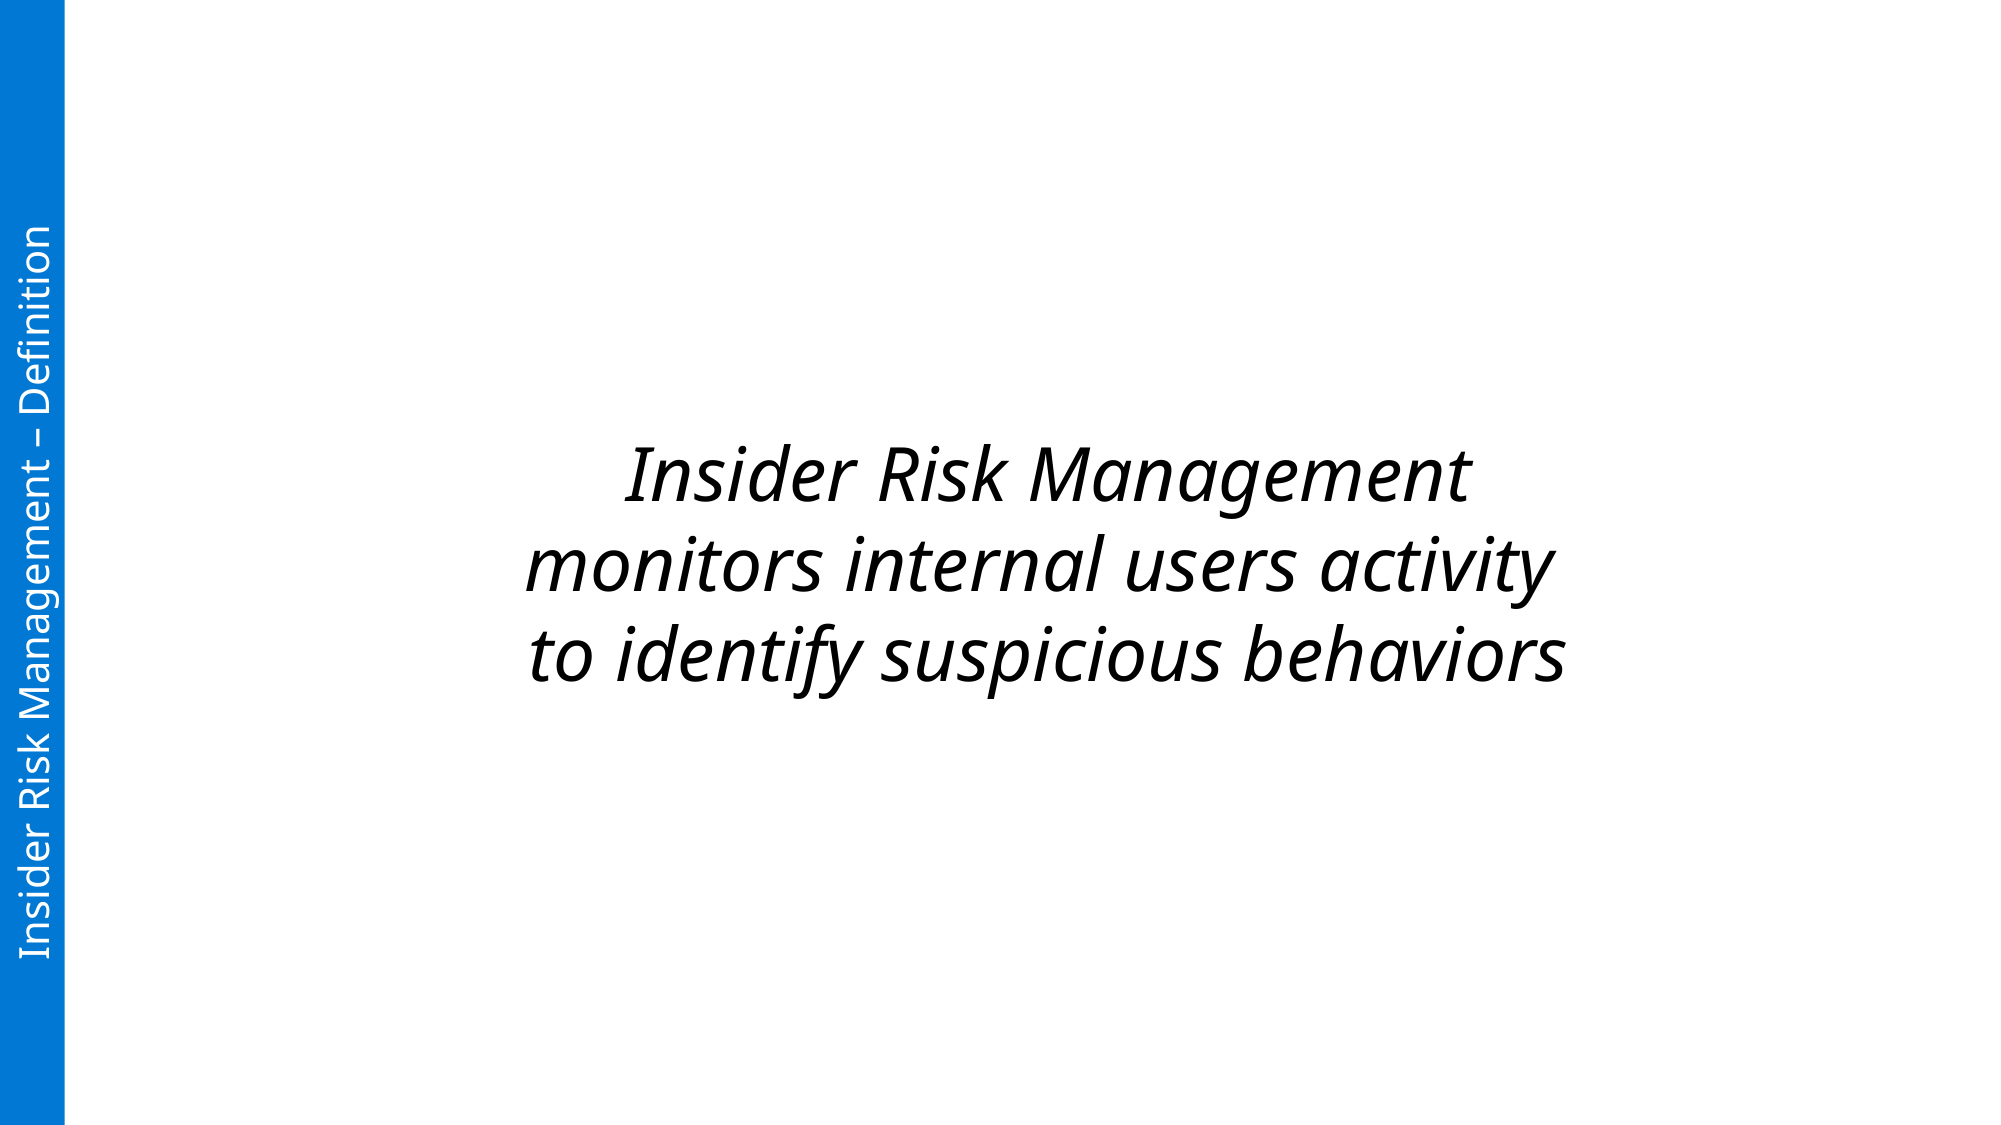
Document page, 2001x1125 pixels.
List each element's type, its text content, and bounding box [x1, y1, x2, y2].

text_box Insider Risk Management monitors internal users activity to identify suspicious behaviors [244, 426, 1854, 697]
text_box Insider Risk Management – Definition [0, 0, 65, 1125]
